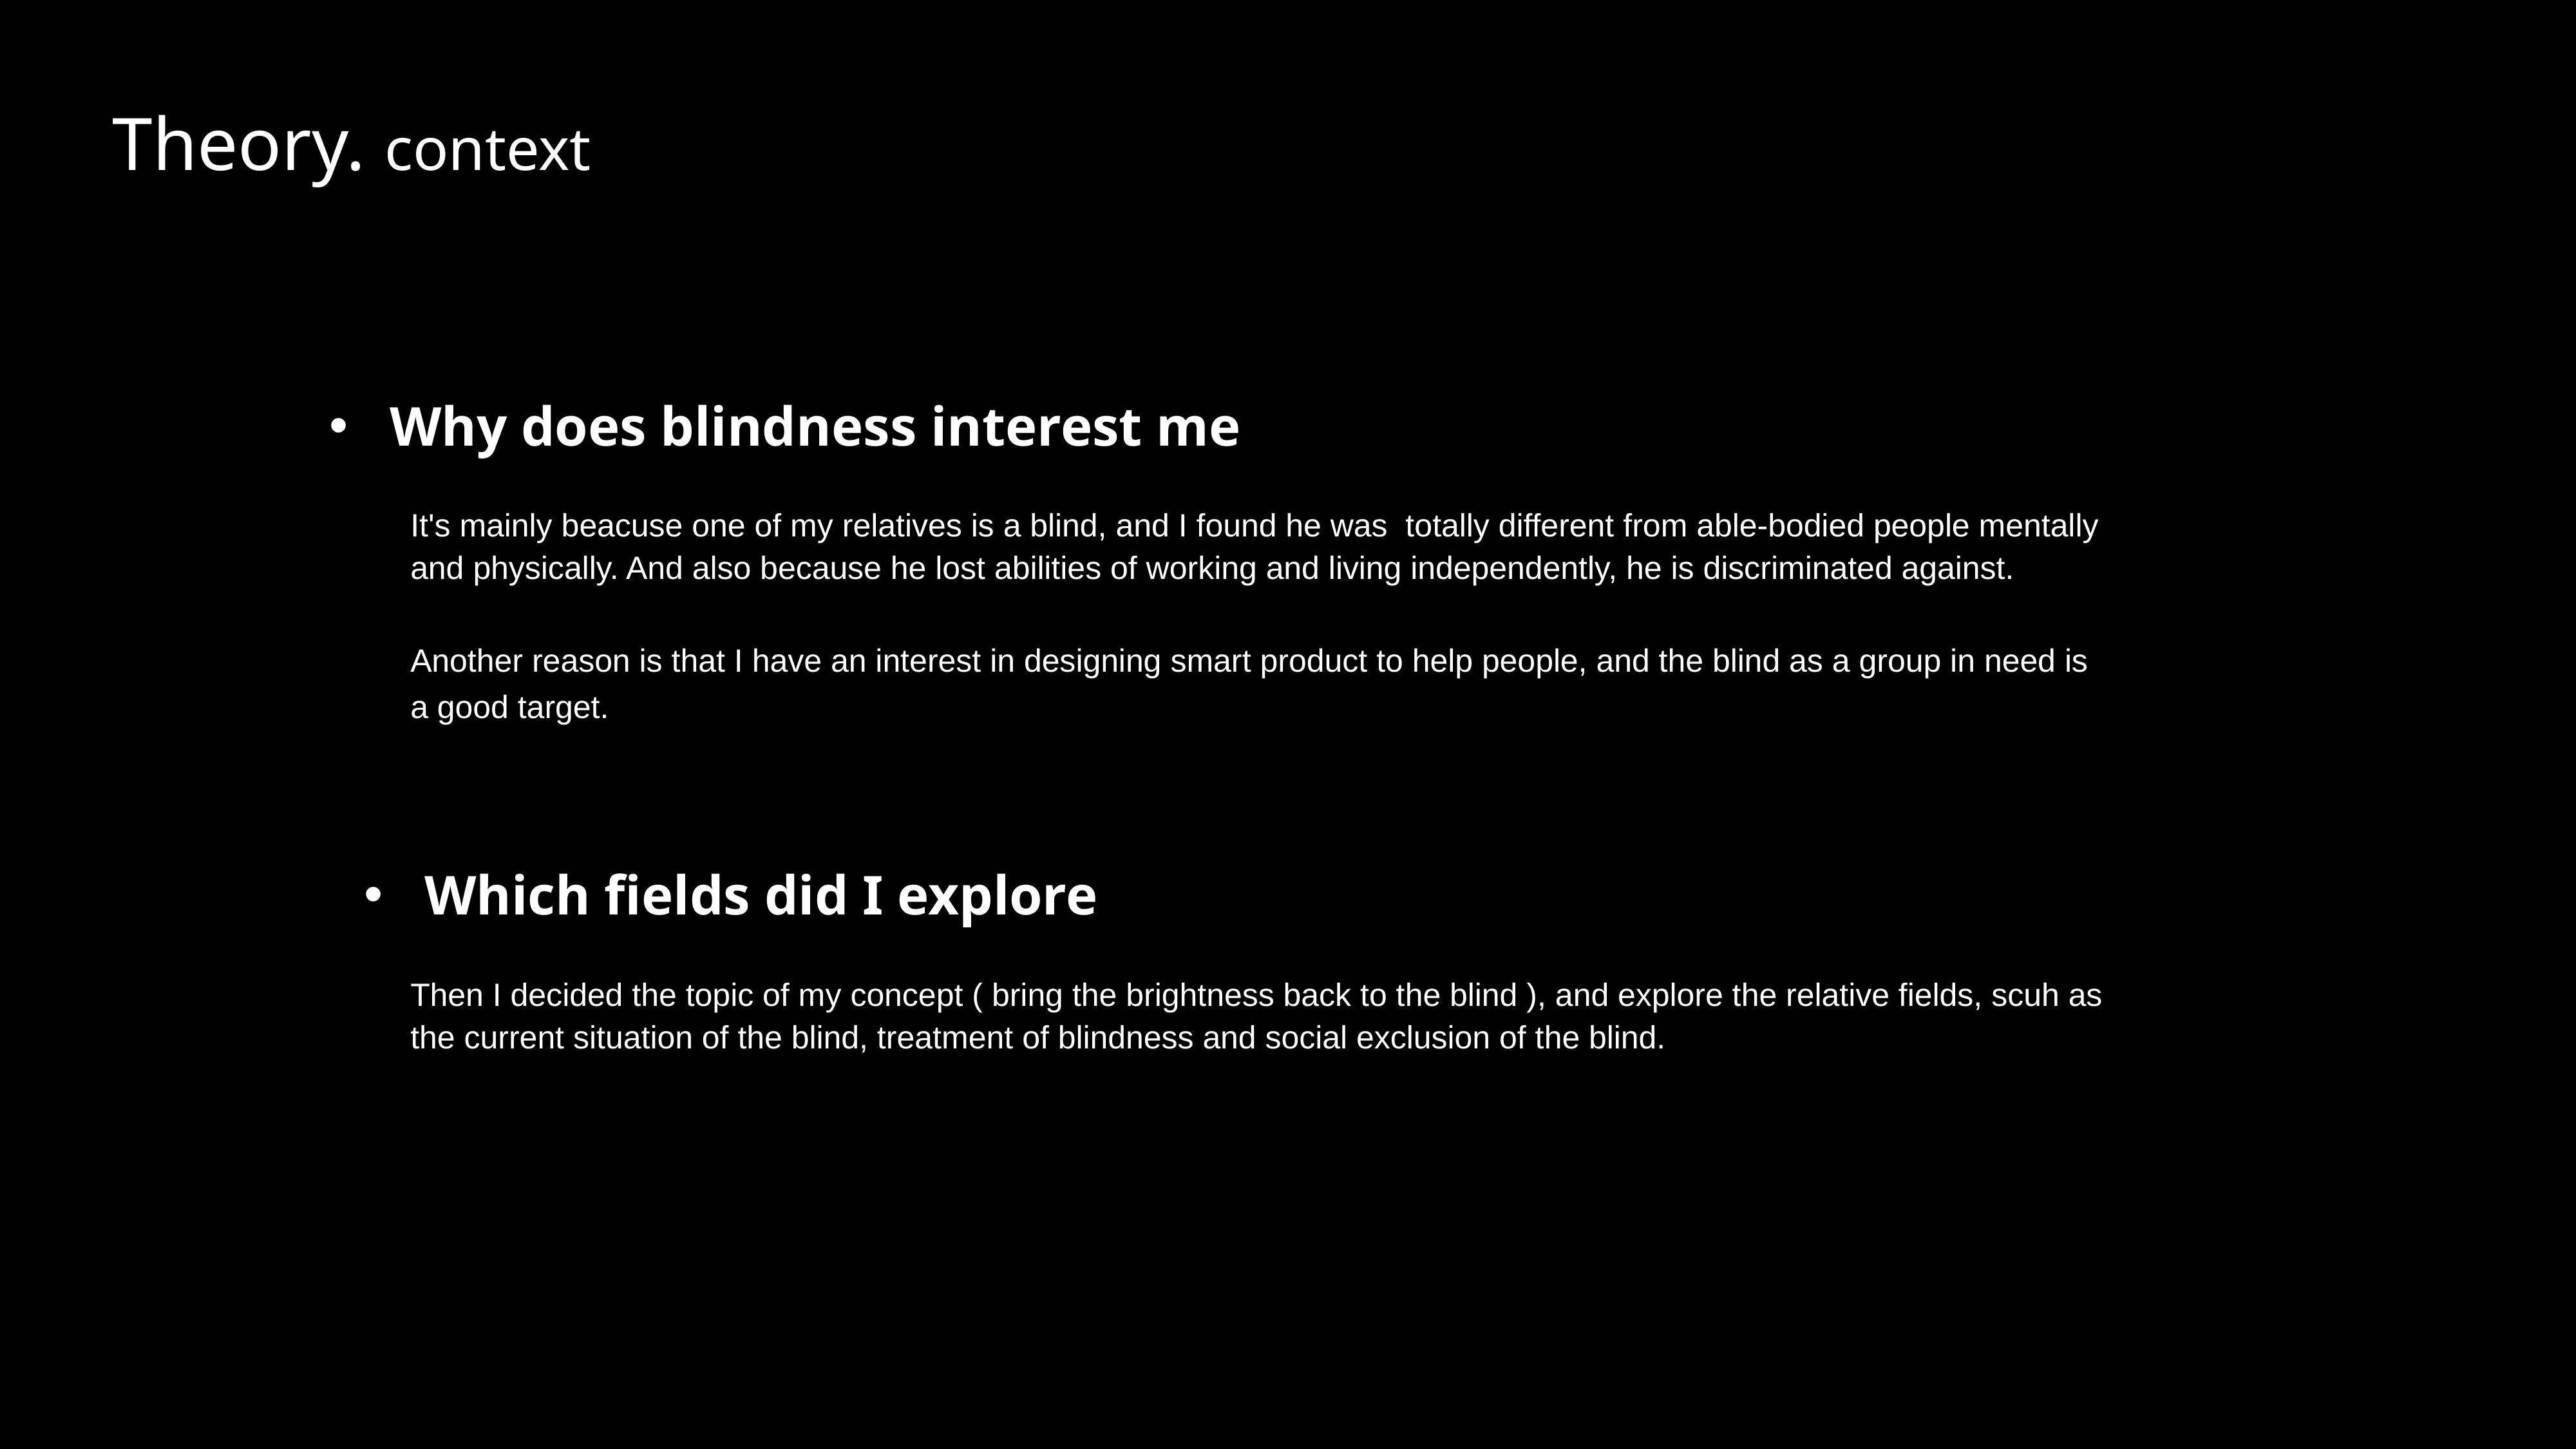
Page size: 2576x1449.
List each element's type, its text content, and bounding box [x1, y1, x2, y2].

text_box Theory. context [102, 93, 804, 190]
text_box Which fields did I explore [356, 853, 1106, 934]
text_box Why does blindness interest me [321, 384, 1249, 465]
text_box Then I decided the topic of my concept ( bring the brightness back to the blind ), and explore the relative fields, scuh as the current situation of the blind, treatment of blindness and social exclusion of the blind. [402, 887, 2123, 1137]
text_box It's mainly beacuse one of my relatives is a blind, and I found he was totally different from able-bodied people mentally and physically. And also because he lost abilities of working and living independently, he is discriminated against. Another reason is that I have an interest in designing smart product to help people, and the blind as a group in need is a good target. [402, 488, 2123, 737]
